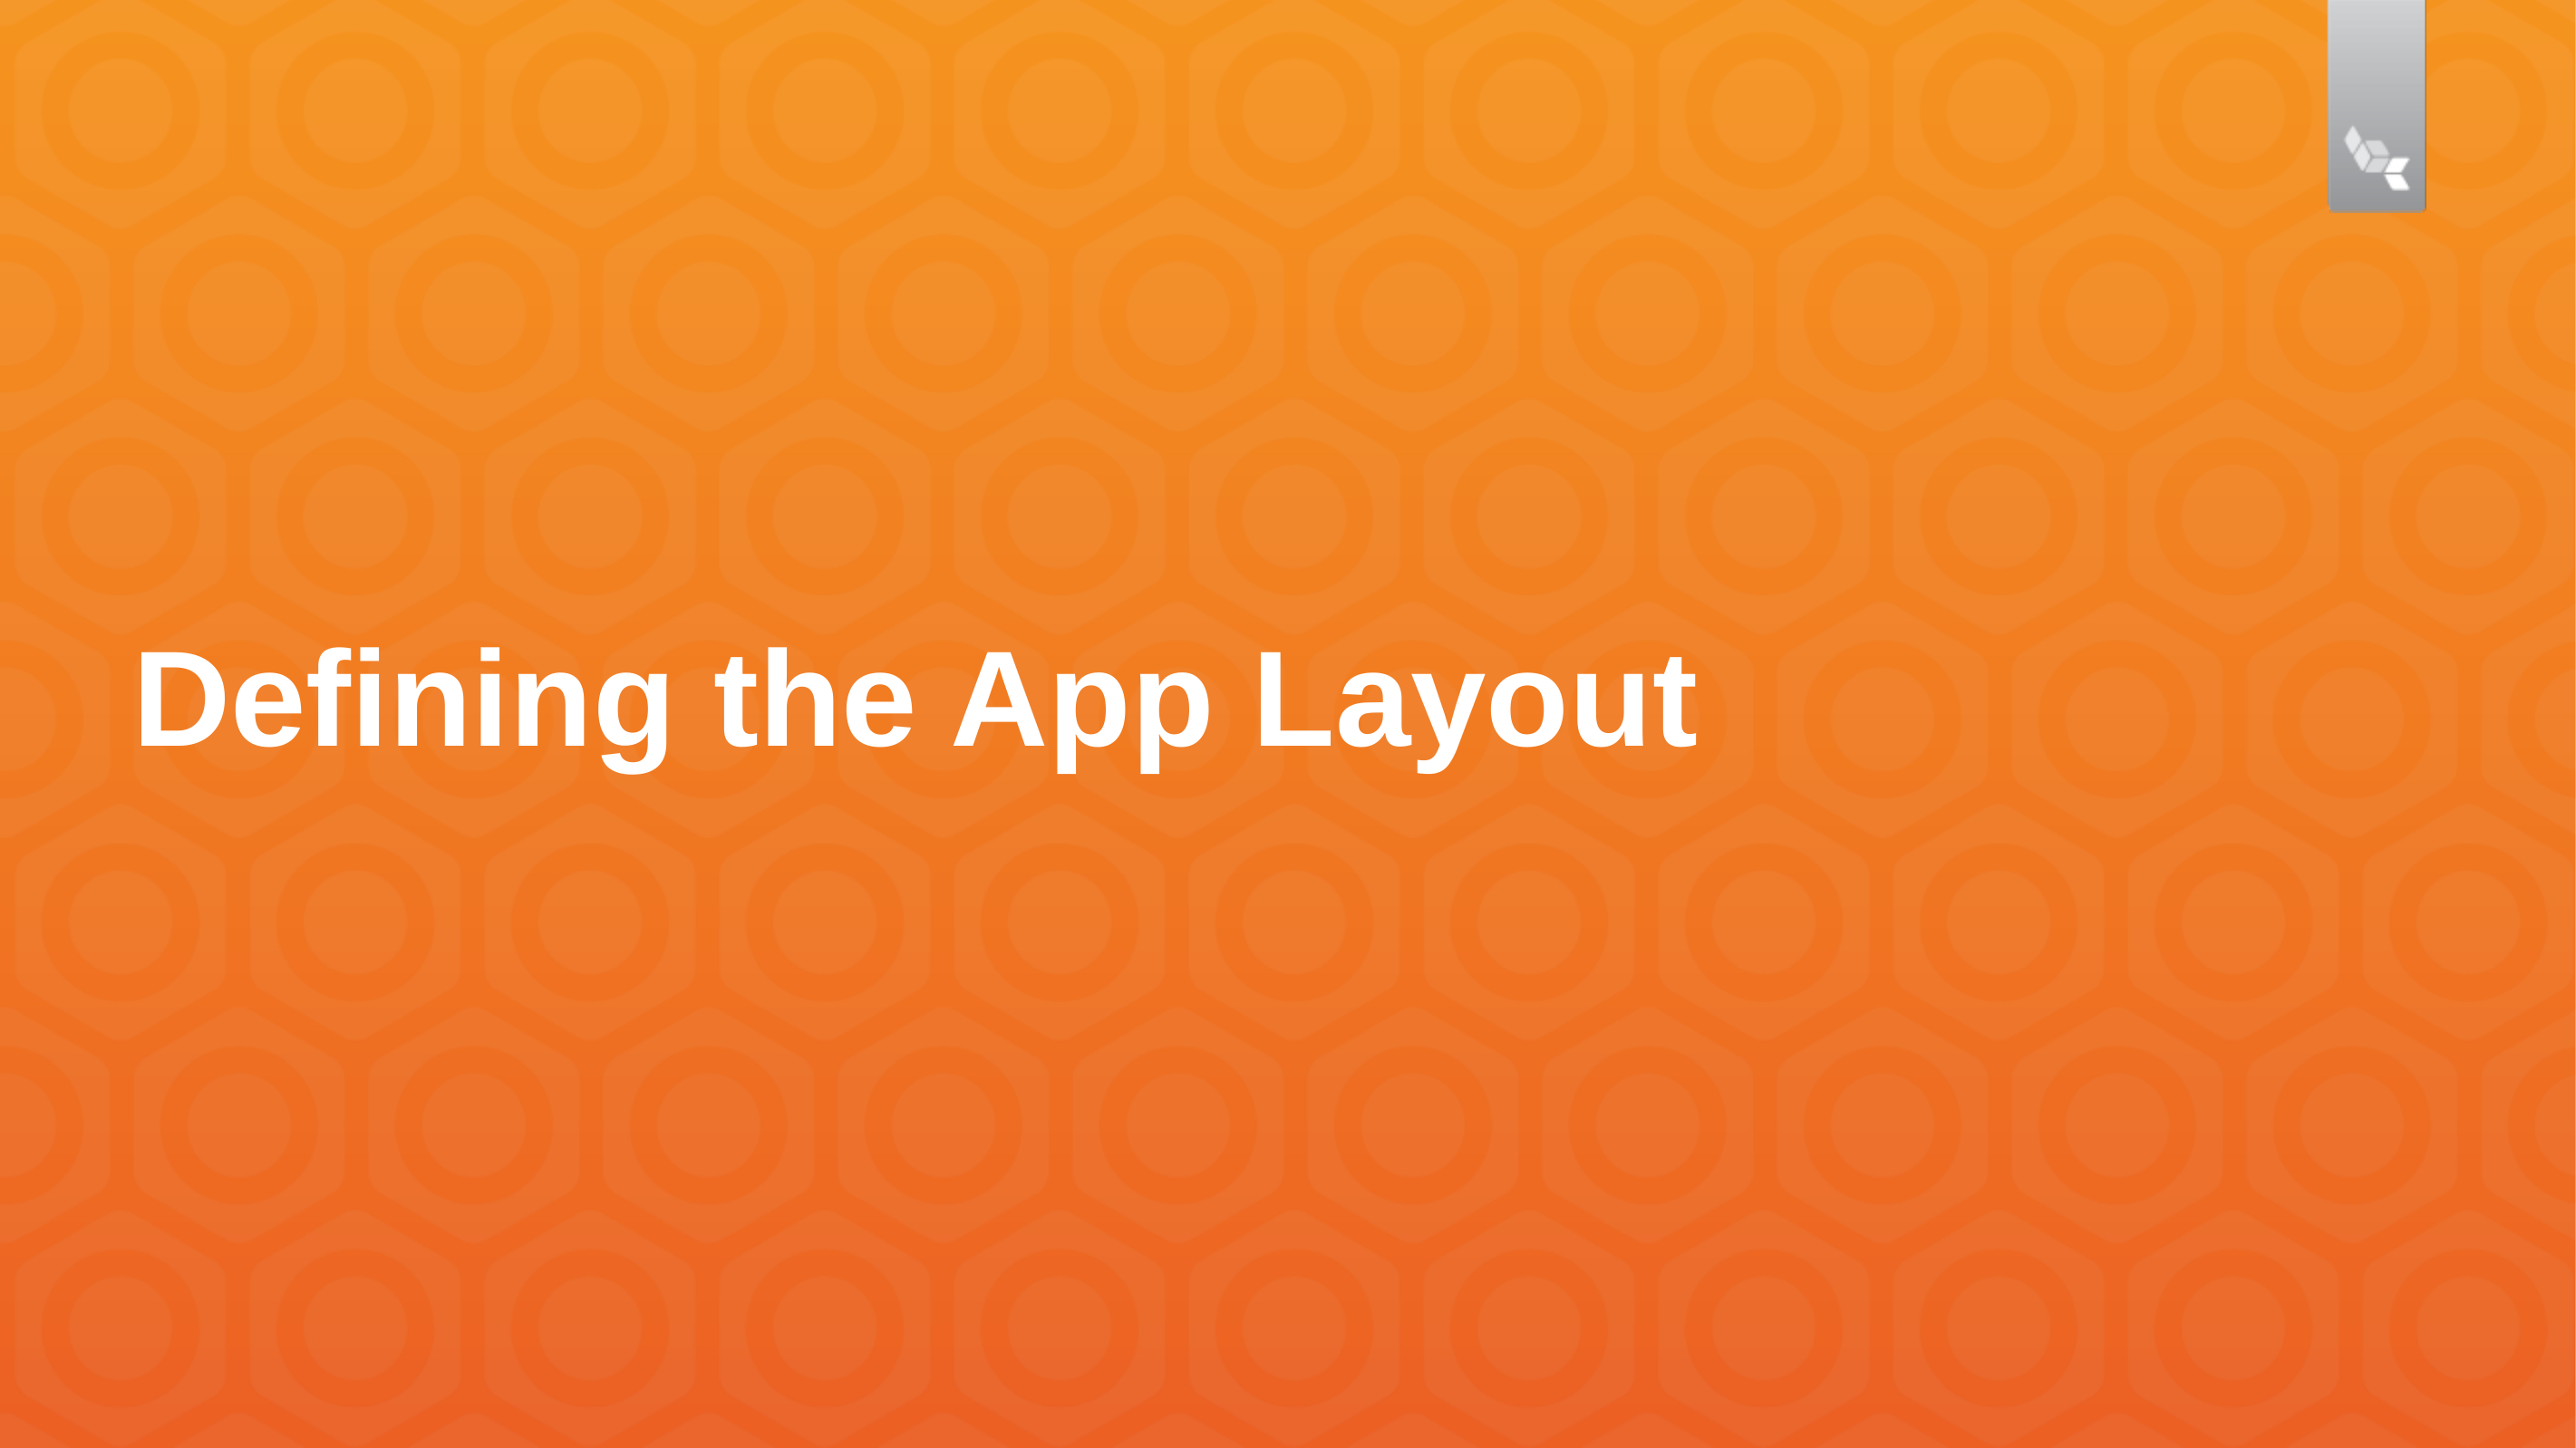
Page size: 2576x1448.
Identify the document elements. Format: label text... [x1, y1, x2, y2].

title Defining the App Layout [125, 222, 2183, 781]
picture [0, 0, 2576, 1448]
